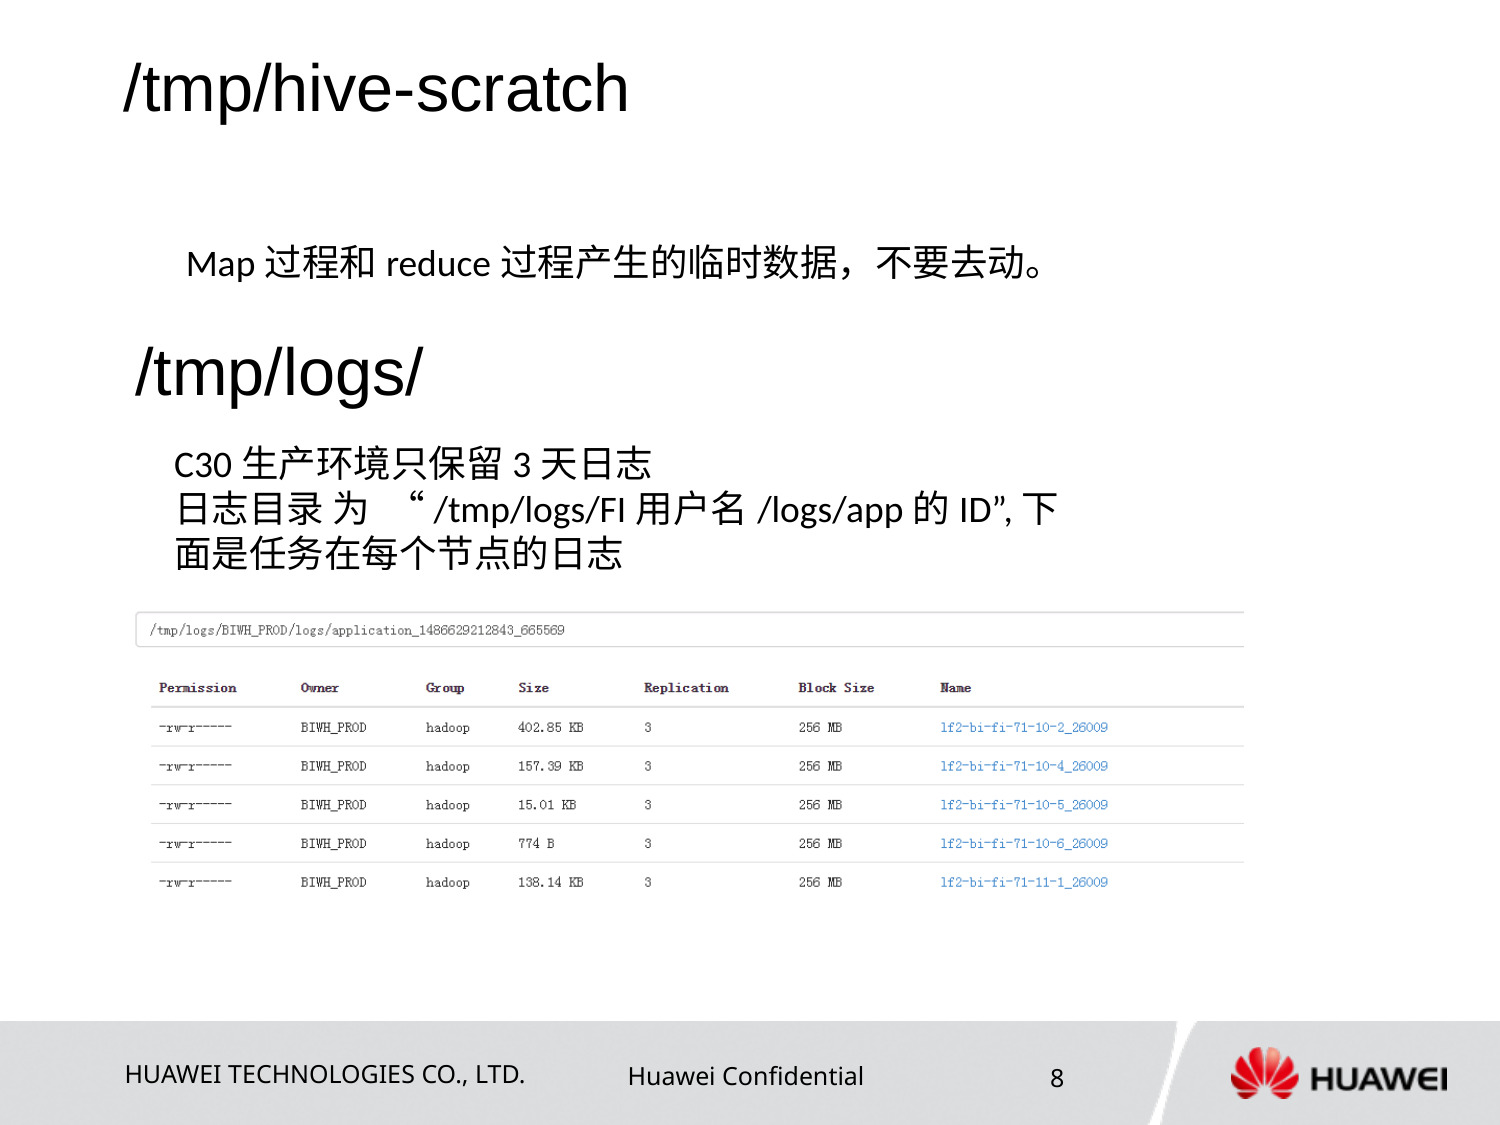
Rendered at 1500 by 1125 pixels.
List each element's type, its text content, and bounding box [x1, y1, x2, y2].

text_box /tmp/logs/ [135, 349, 1388, 468]
picture [0, 1021, 1500, 1125]
picture [123, 597, 1244, 892]
text_box C30生产环境只保留3天日志 日志目录 为 “/tmp/logs/FI用户名/logs/app的ID”,下面是任务在每个节点的日志 [159, 432, 1081, 583]
title /tmp/hive-scratch [123, 53, 1376, 197]
text_box Map过程和reduce过程产生的临时数据，不要去动。 [171, 231, 1258, 292]
